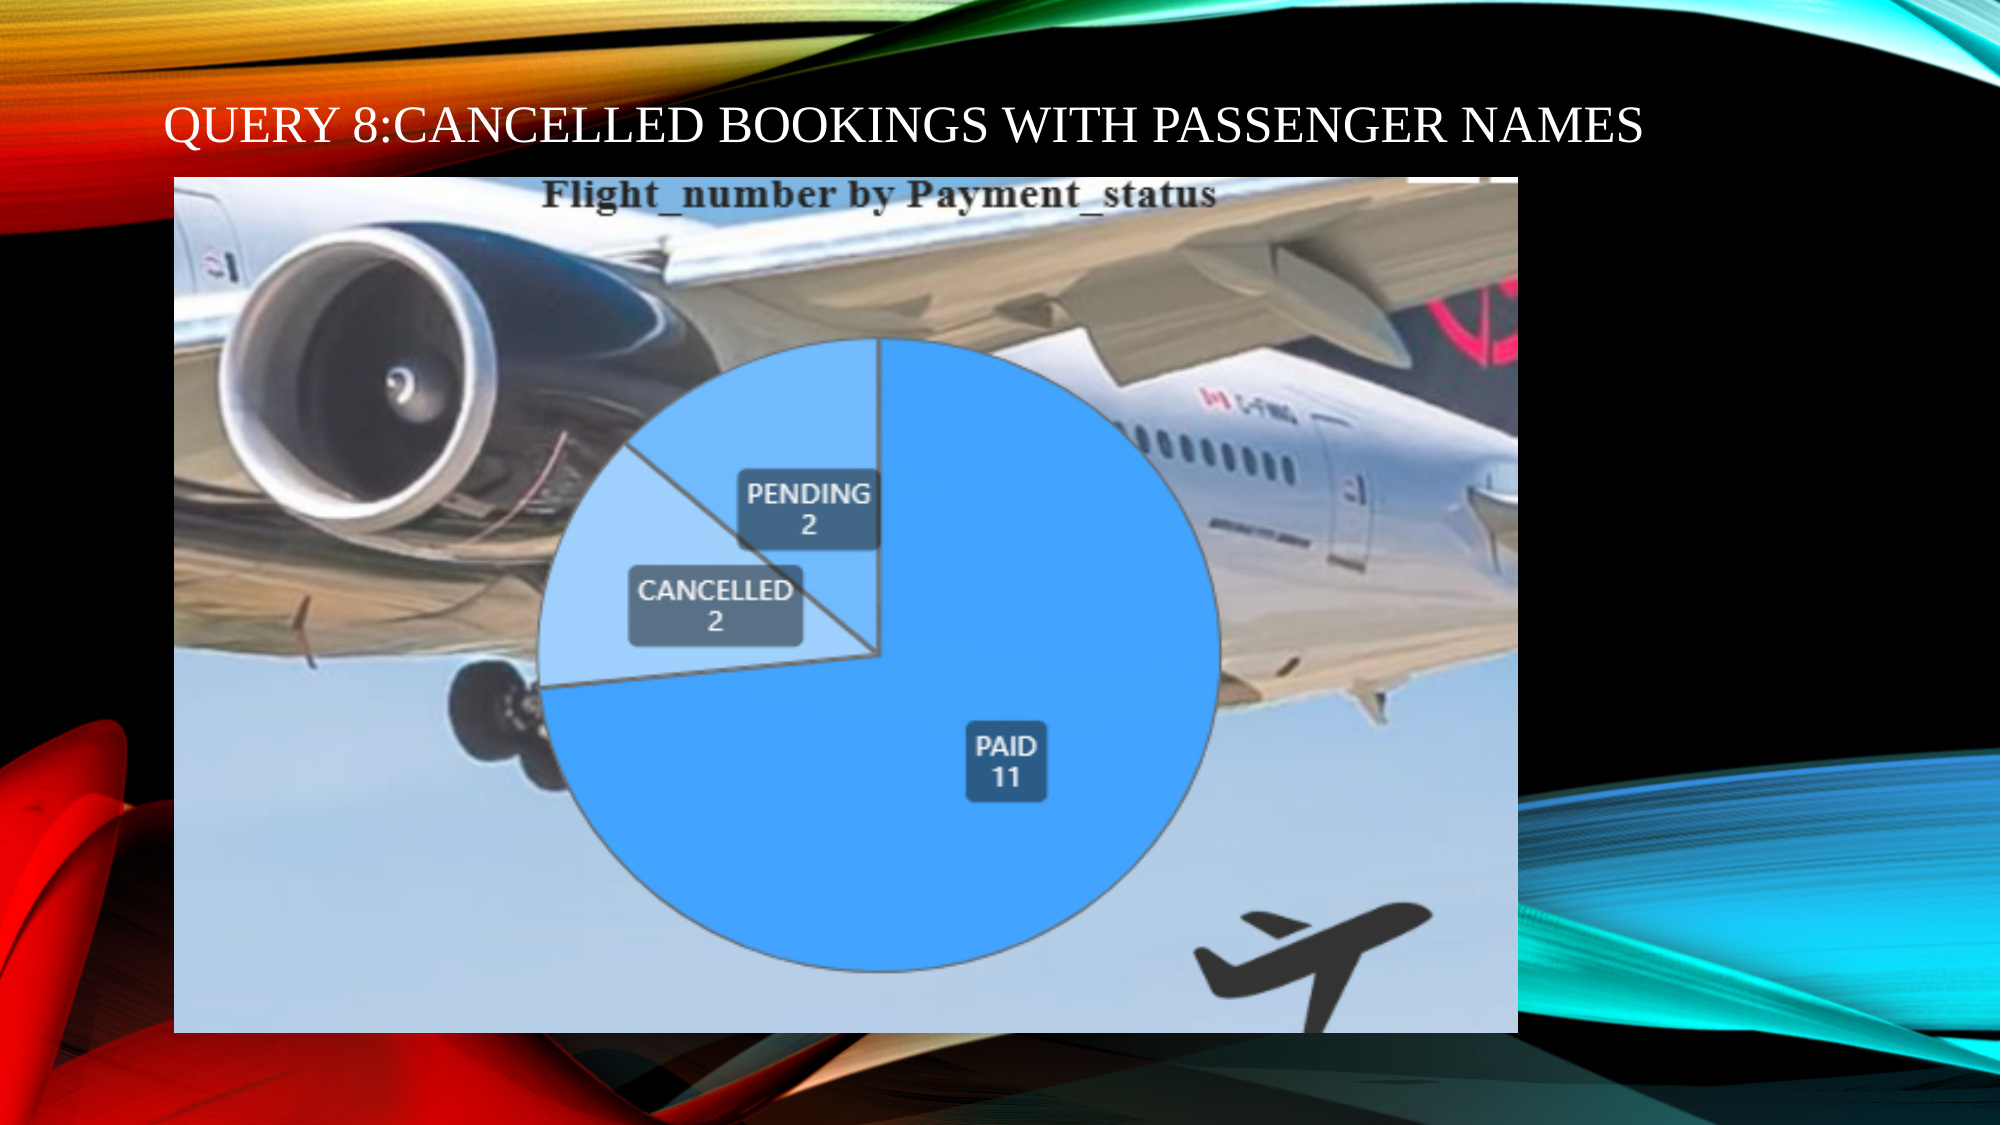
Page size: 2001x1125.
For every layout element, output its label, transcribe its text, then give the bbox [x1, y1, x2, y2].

picture [0, 0, 2000, 1125]
title Query 8:Cancelled bookings with passenger names [148, 76, 1775, 162]
